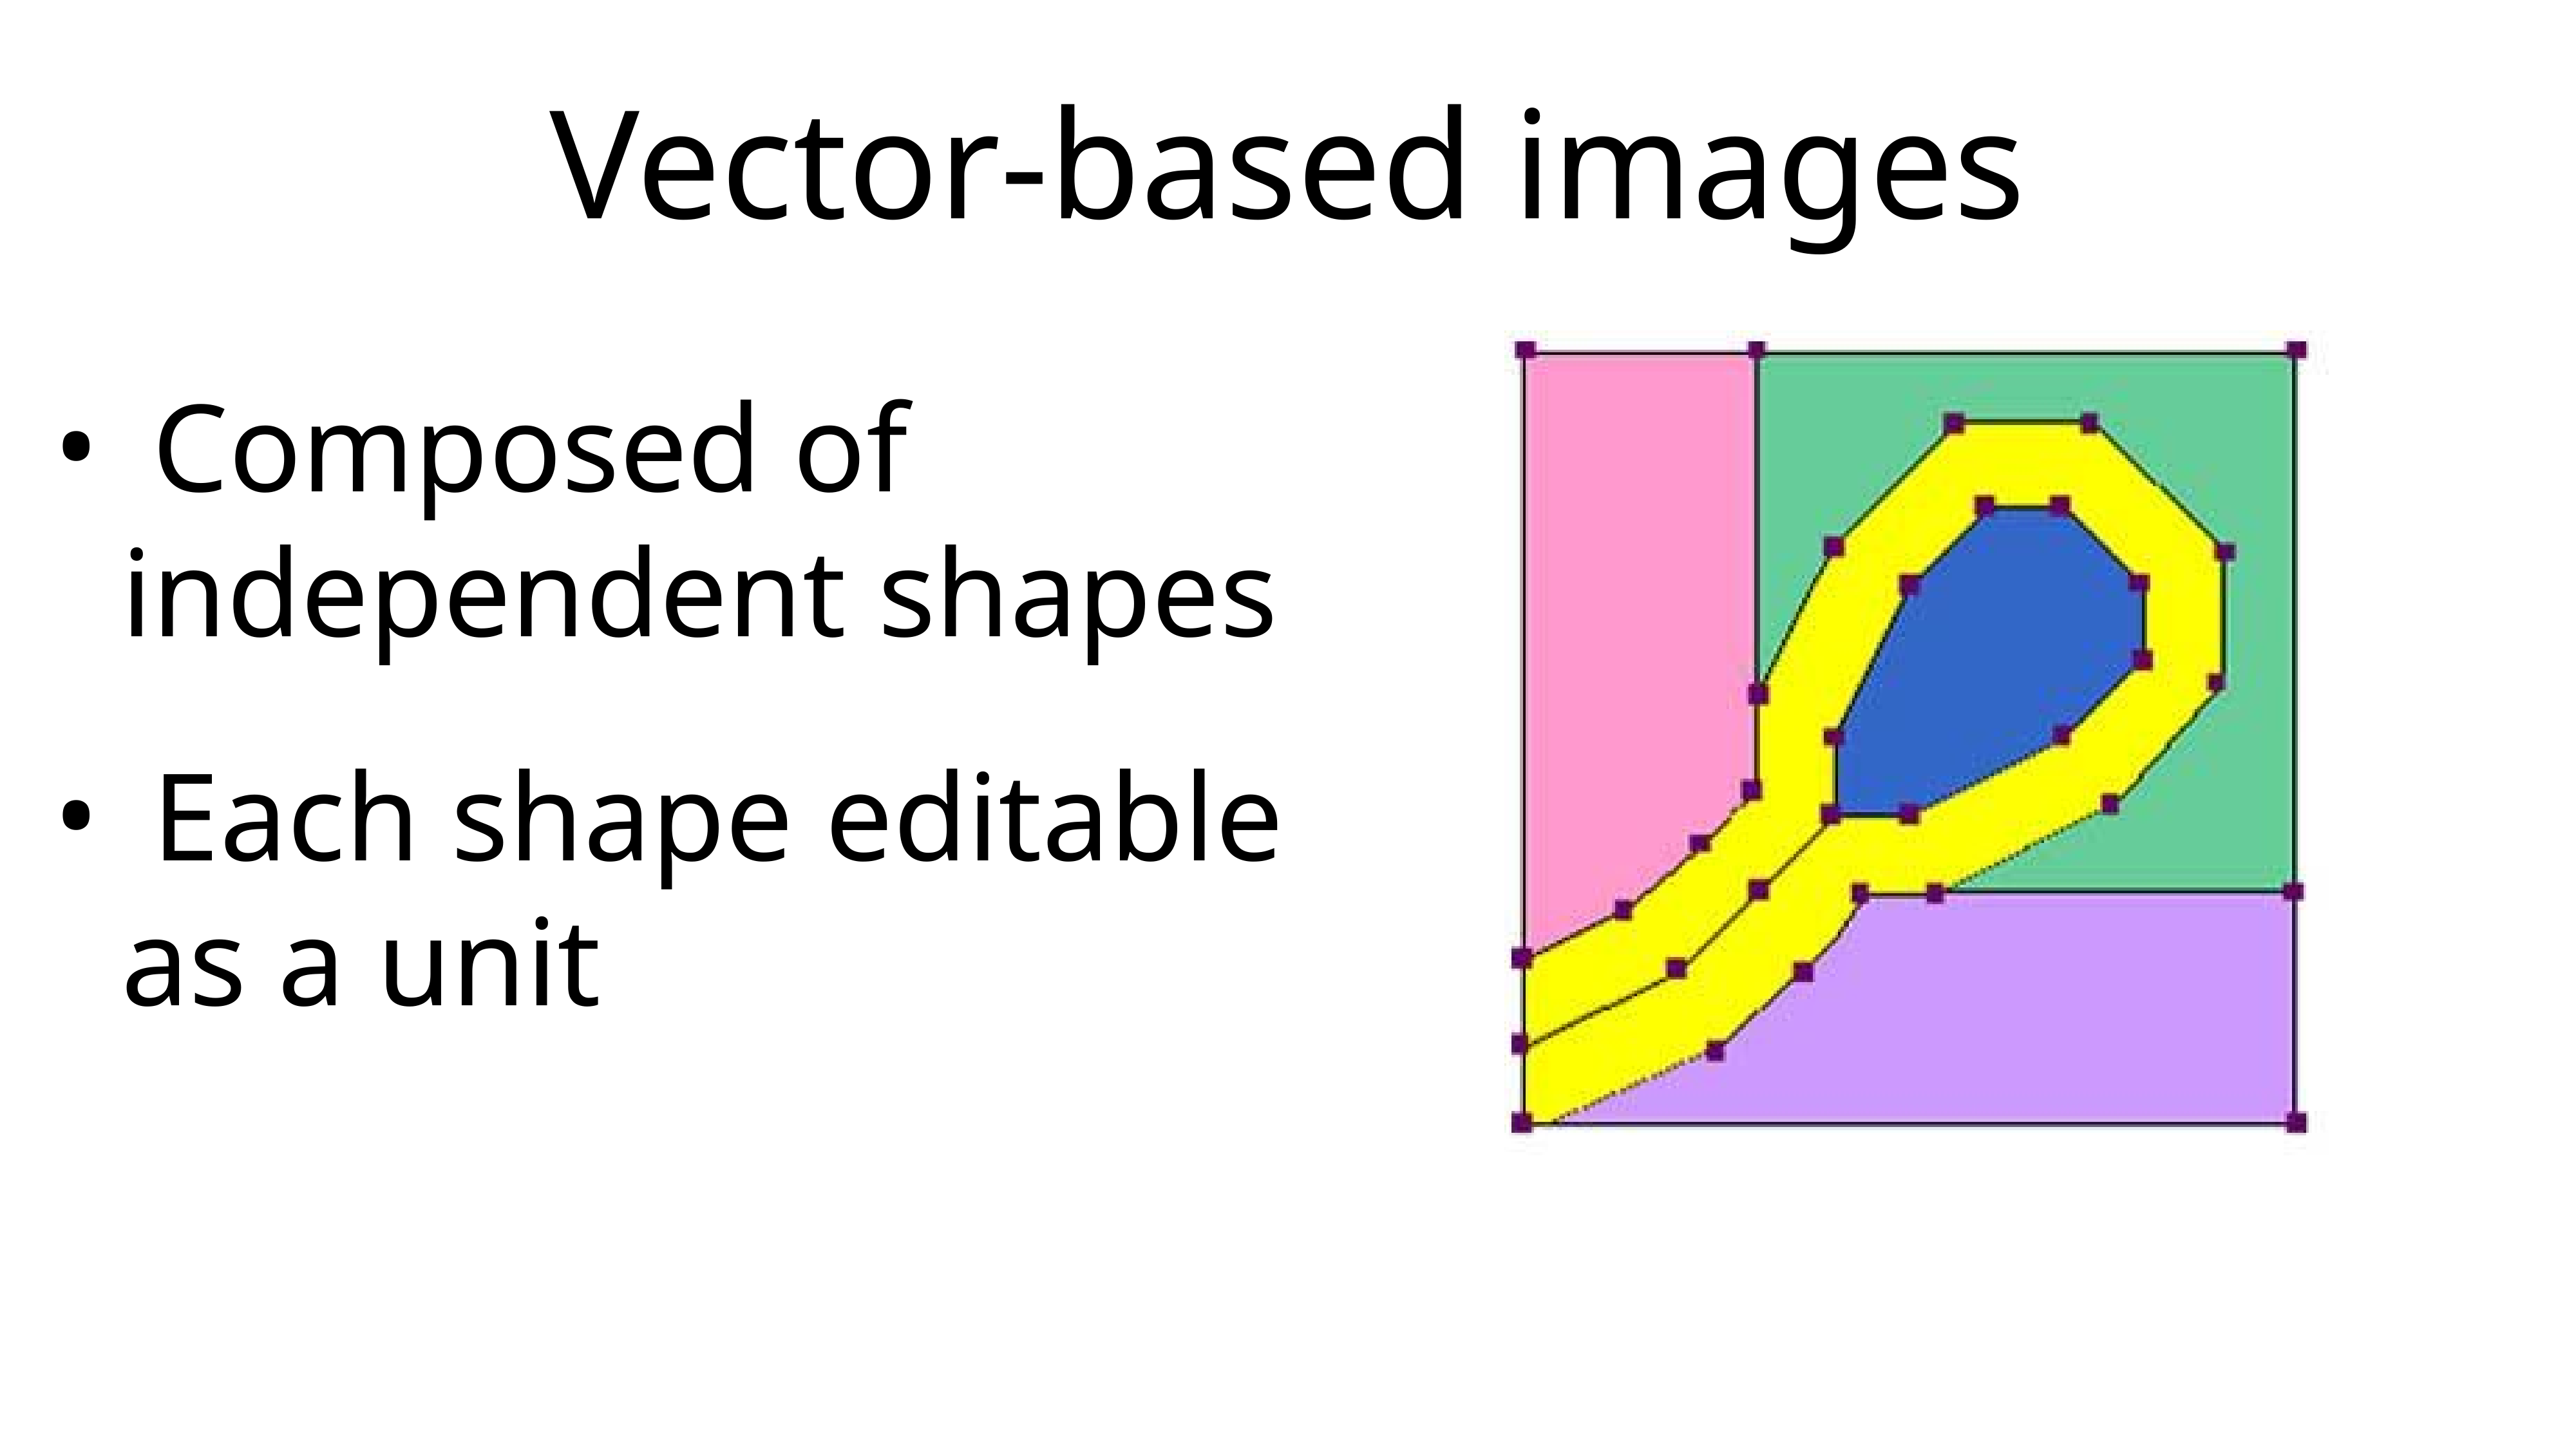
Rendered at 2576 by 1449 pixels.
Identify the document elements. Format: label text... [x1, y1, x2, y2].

list Composed of independent shapes Each shape editable as a unit [48, 315, 1309, 1086]
title Vector-based images [178, 37, 2398, 279]
picture [1504, 330, 2348, 1169]
